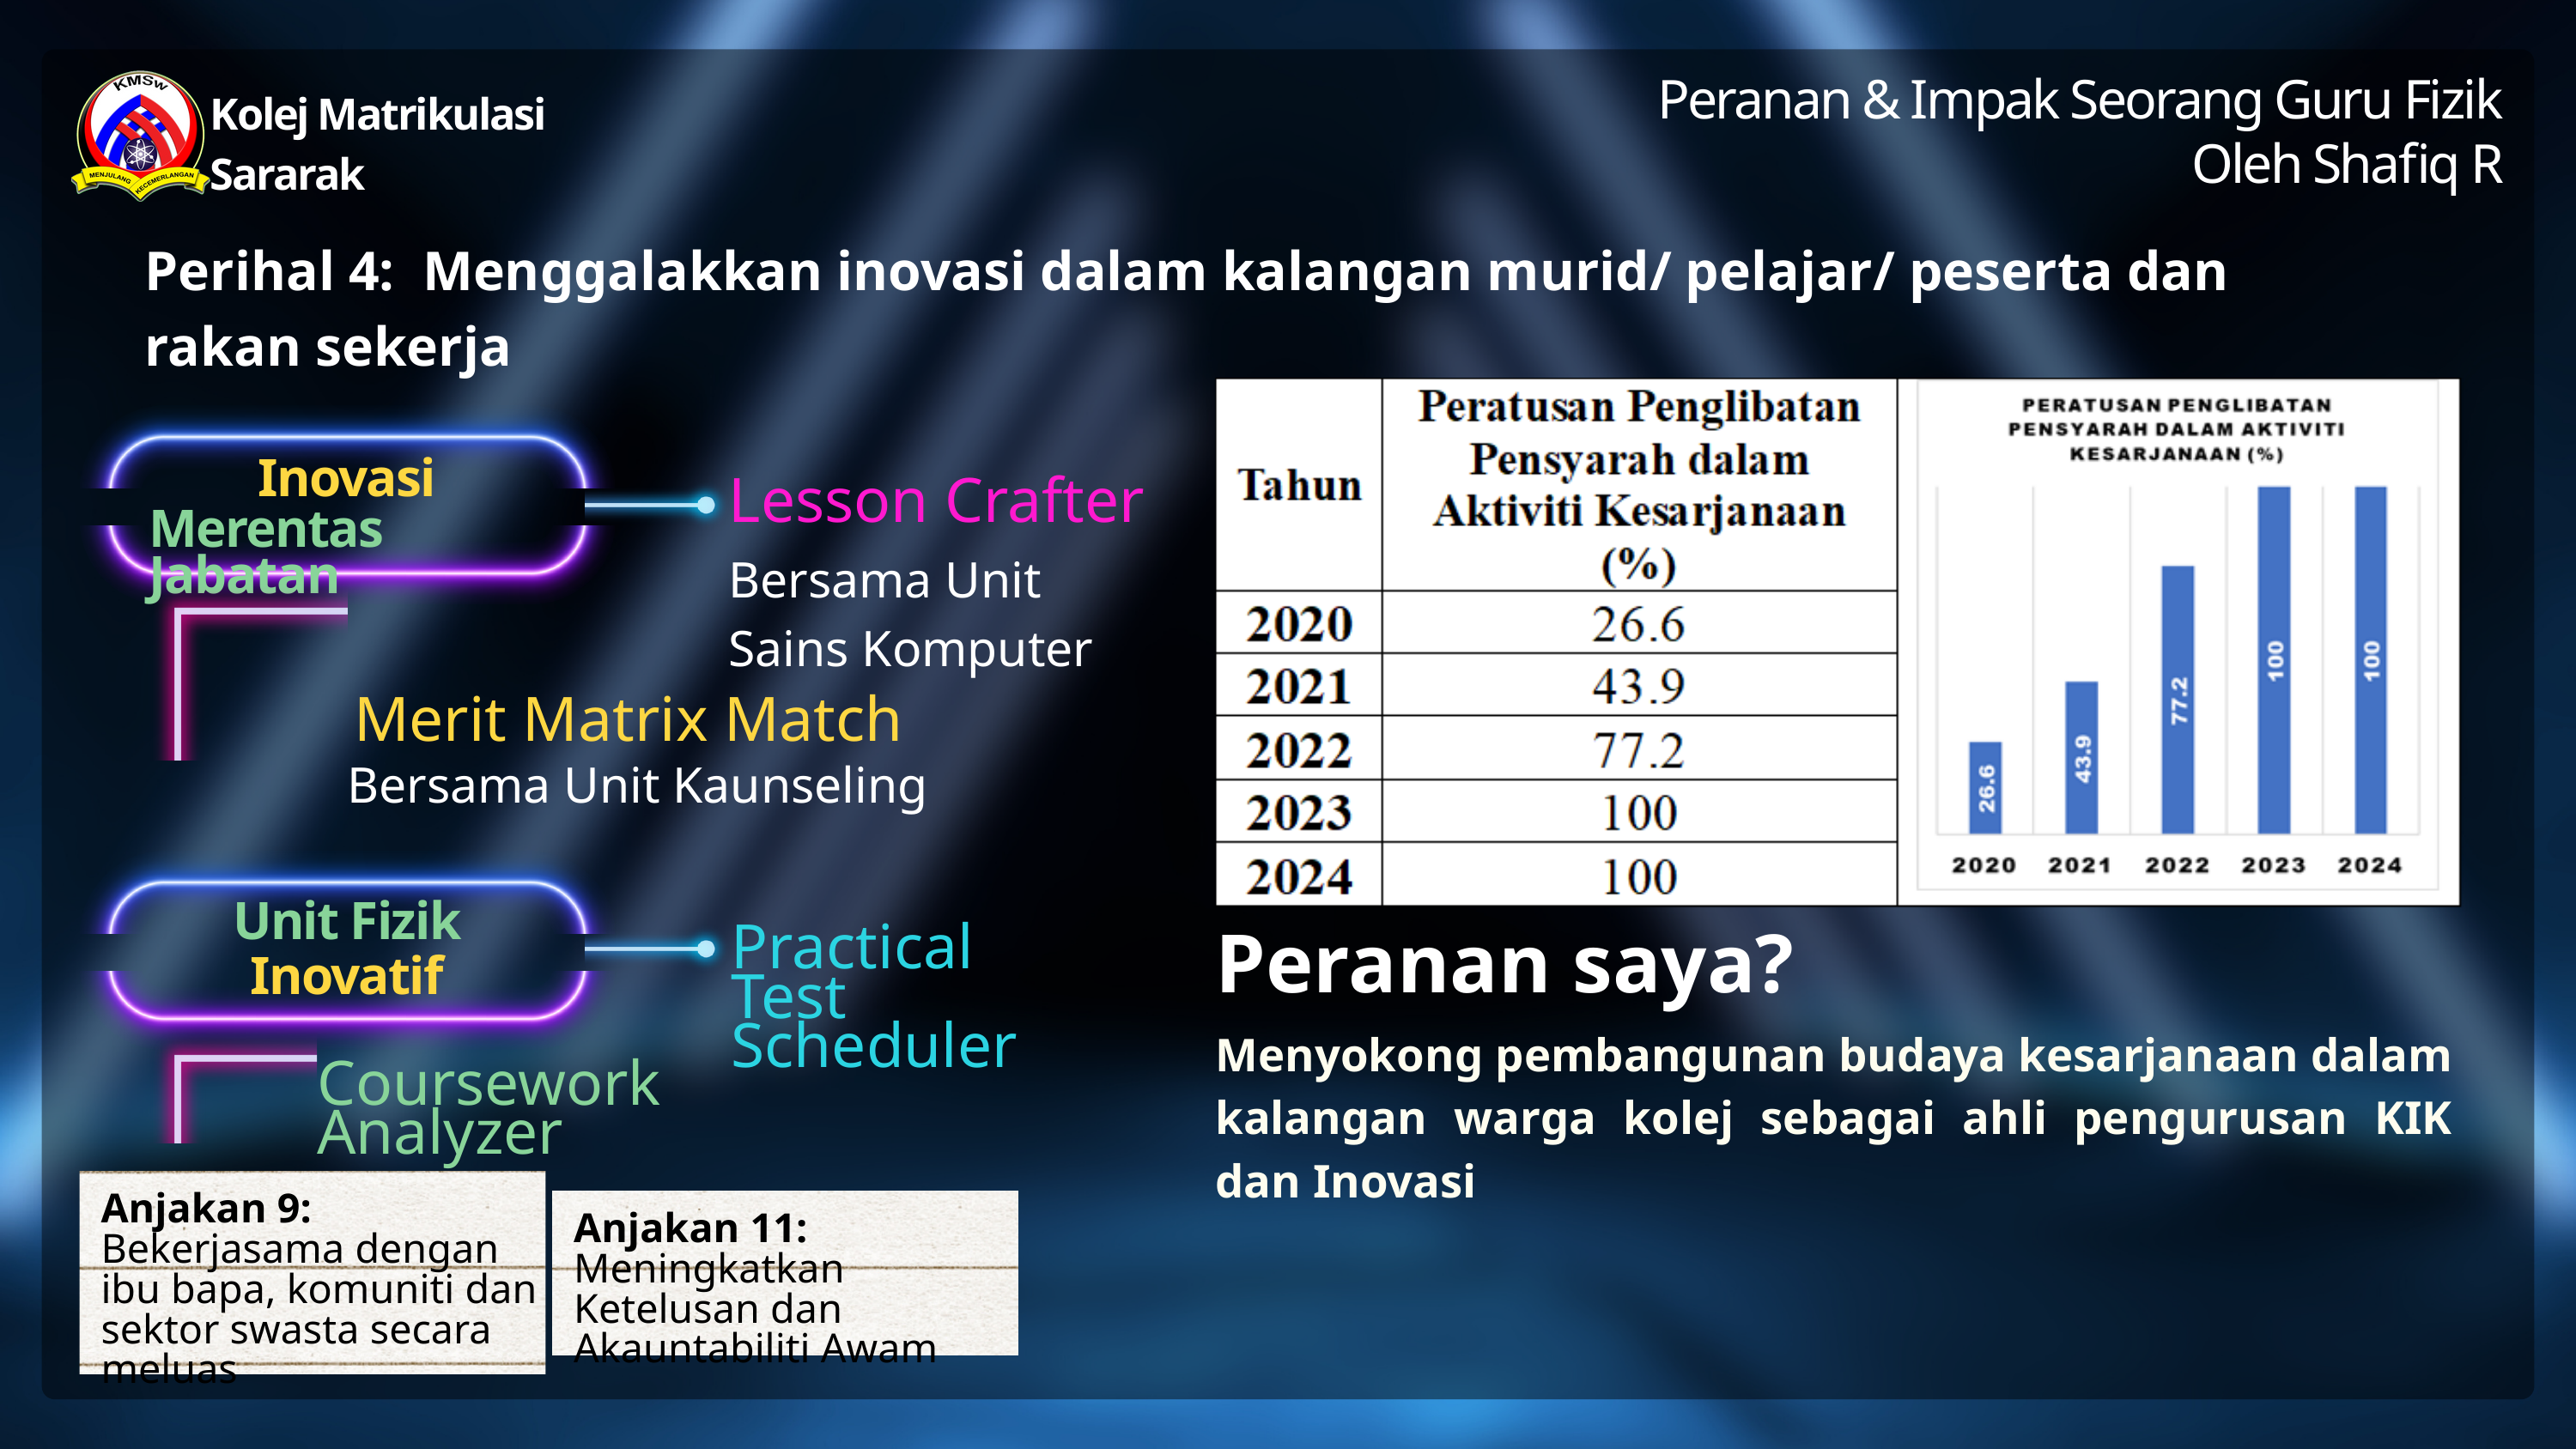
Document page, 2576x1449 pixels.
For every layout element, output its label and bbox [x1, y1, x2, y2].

text_box [0, 0, 2576, 1449]
text_box [79, 405, 616, 604]
text_box [551, 1191, 1019, 1355]
text_box [41, 49, 2535, 1400]
text_box [79, 1171, 546, 1375]
